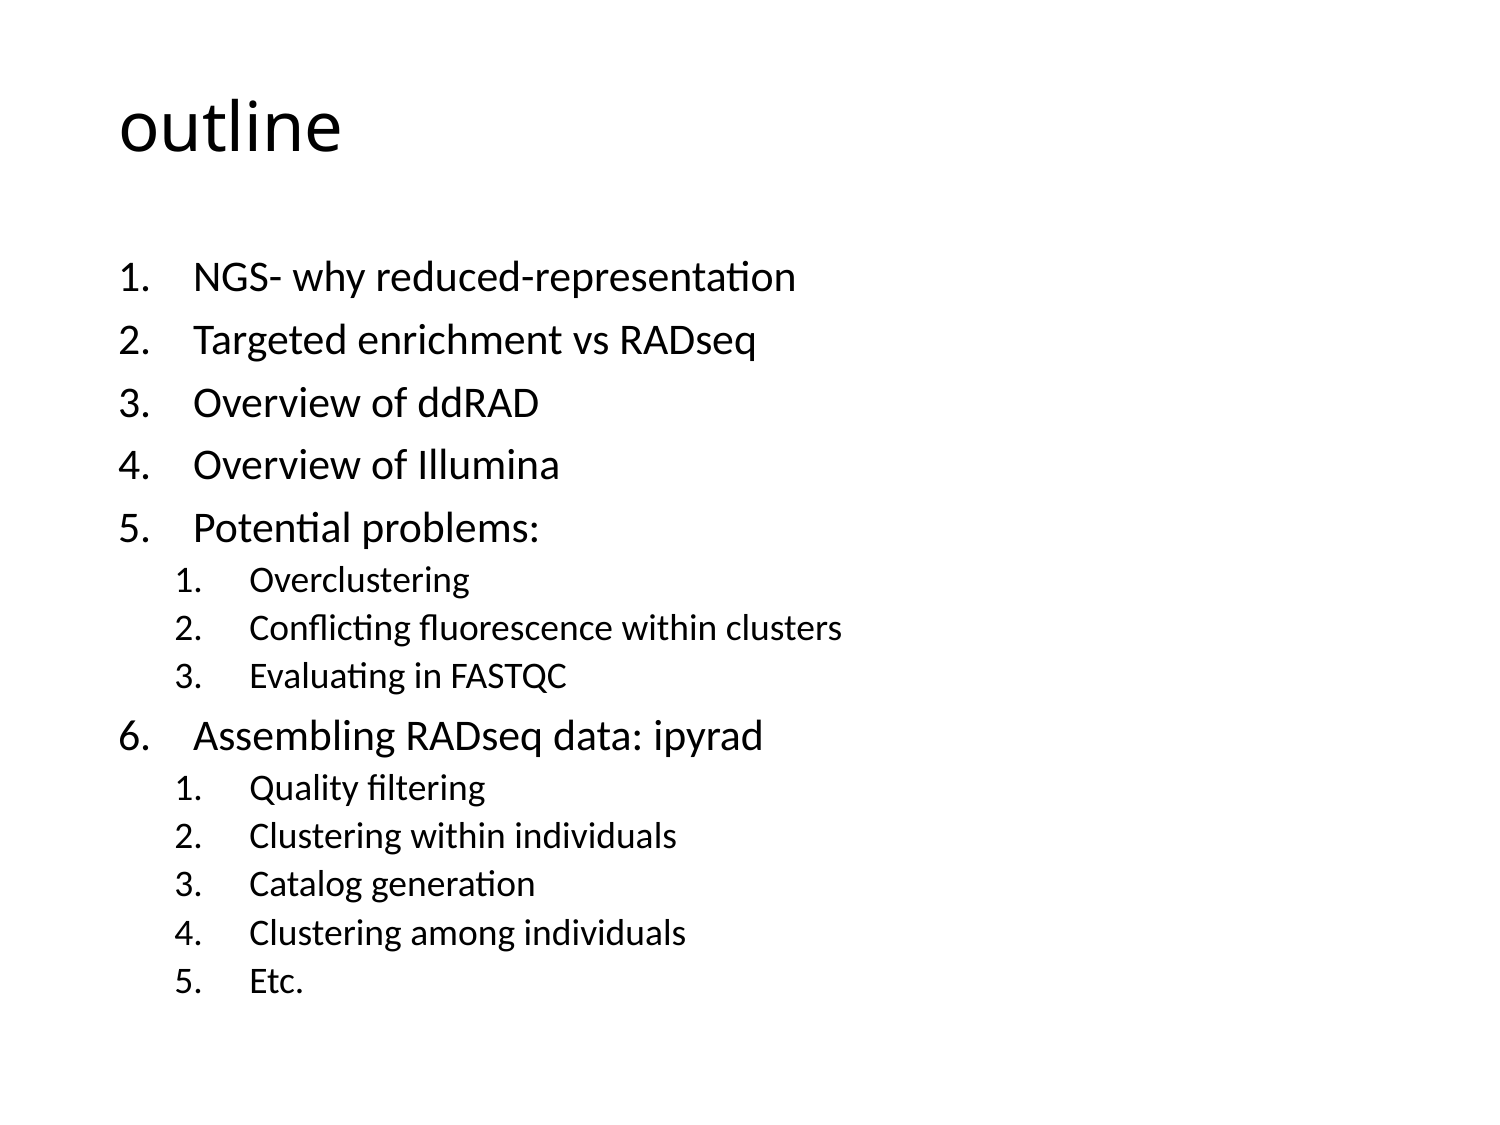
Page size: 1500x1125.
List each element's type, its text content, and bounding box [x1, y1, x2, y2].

list NGS- why reduced-representation Targeted enrichment vs RADseq Overview of ddRAD Overview of Illumina Potential problems: Overclustering Conflicting fluorescence within clusters Evaluating in FASTQC Assembling RADseq data: ipyrad Quality filtering Clustering within individuals Catalog generation Clustering among individuals Etc. [103, 246, 1397, 1014]
title outline [103, 59, 1397, 200]
